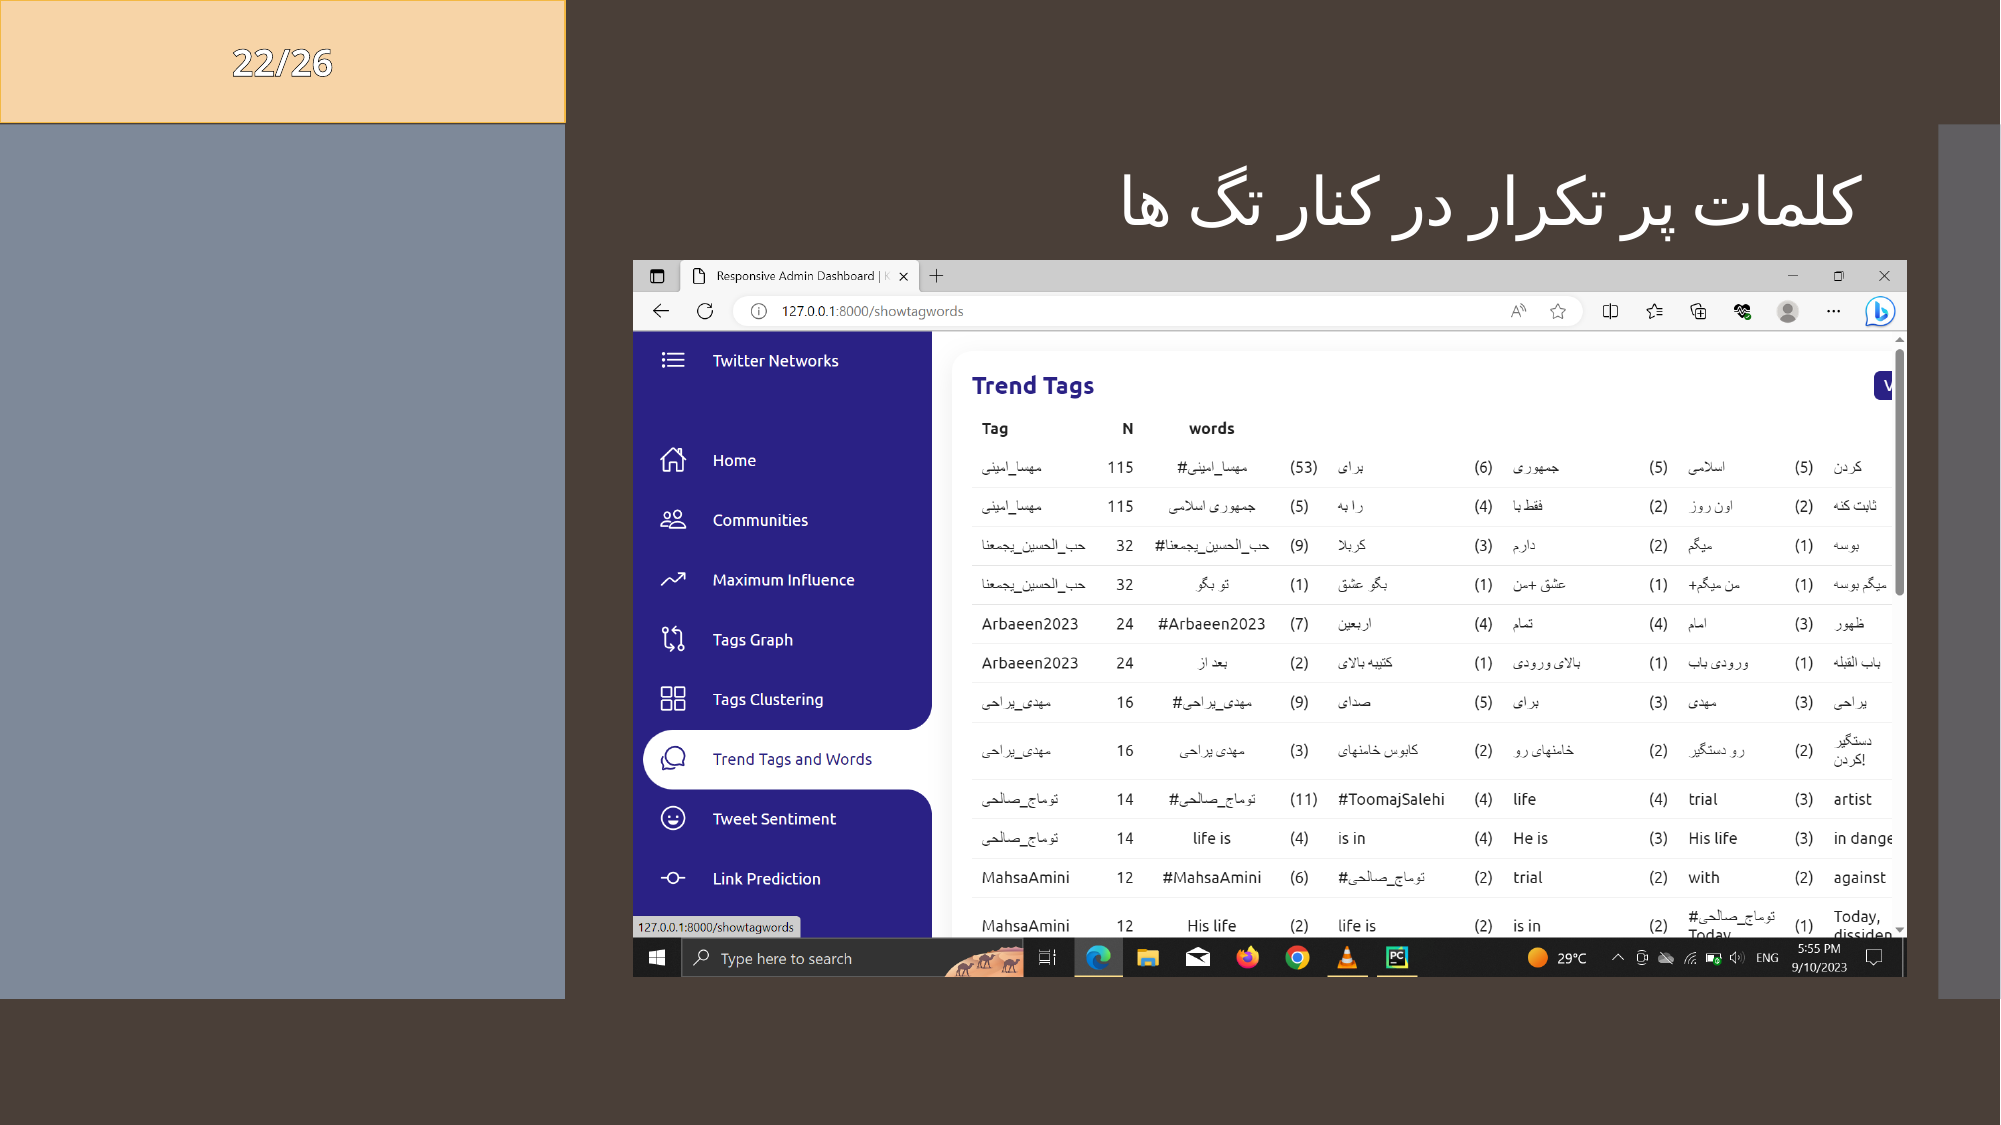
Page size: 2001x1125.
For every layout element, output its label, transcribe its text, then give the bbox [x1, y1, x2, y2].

text_box 22/26 [0, 0, 566, 123]
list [632, 260, 1907, 978]
title کلمات پر تکرار در کنار تگ ها [633, 92, 1878, 260]
